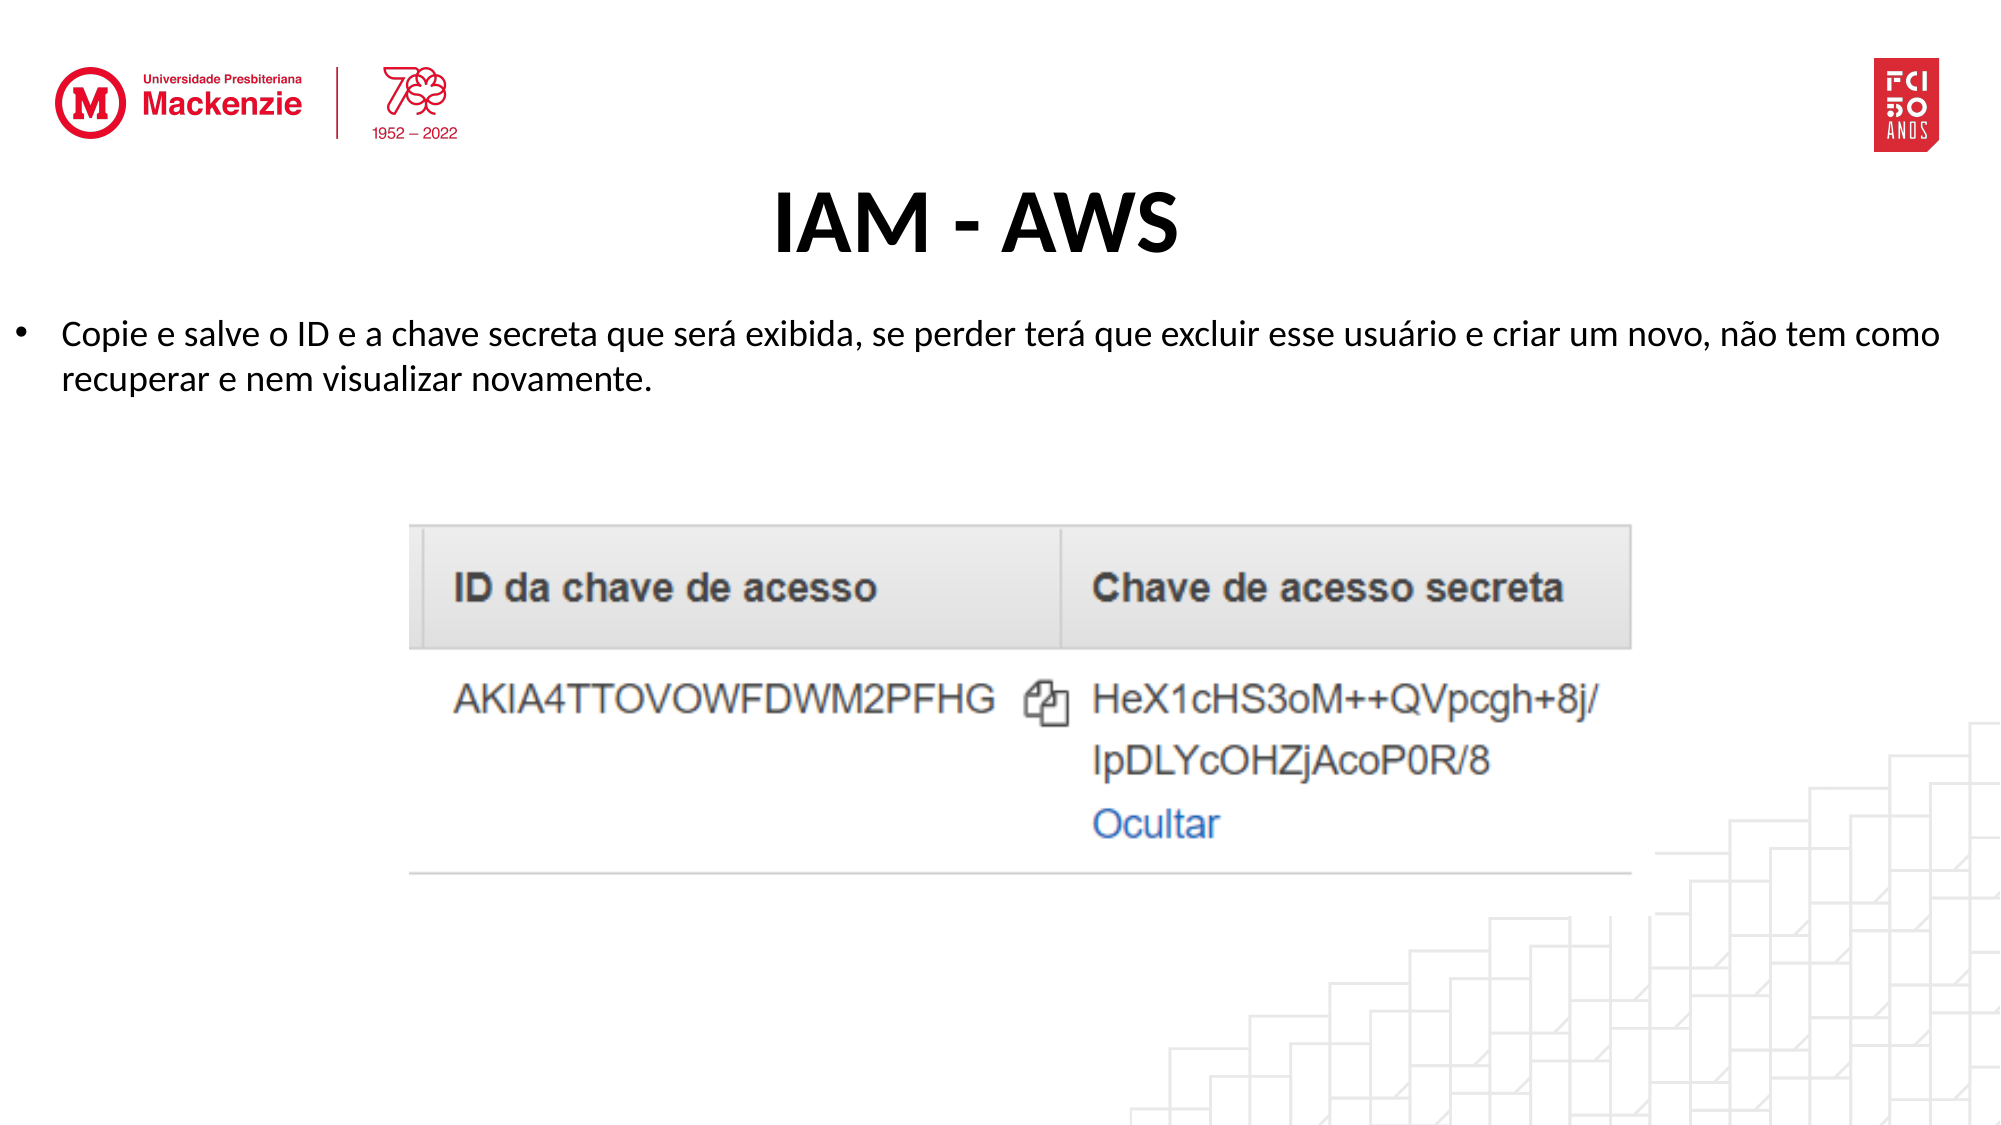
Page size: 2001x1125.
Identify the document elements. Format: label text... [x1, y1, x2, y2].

picture [55, 67, 362, 139]
text_box Copie e salve o ID e a chave secreta que será exibida, se perder terá que excluir esse usuário e criar um novo, não tem como recuperar e nem visualizar novamente. [0, 301, 1981, 452]
text_box IAM - AWS [362, 42, 1591, 280]
picture [409, 491, 1655, 916]
